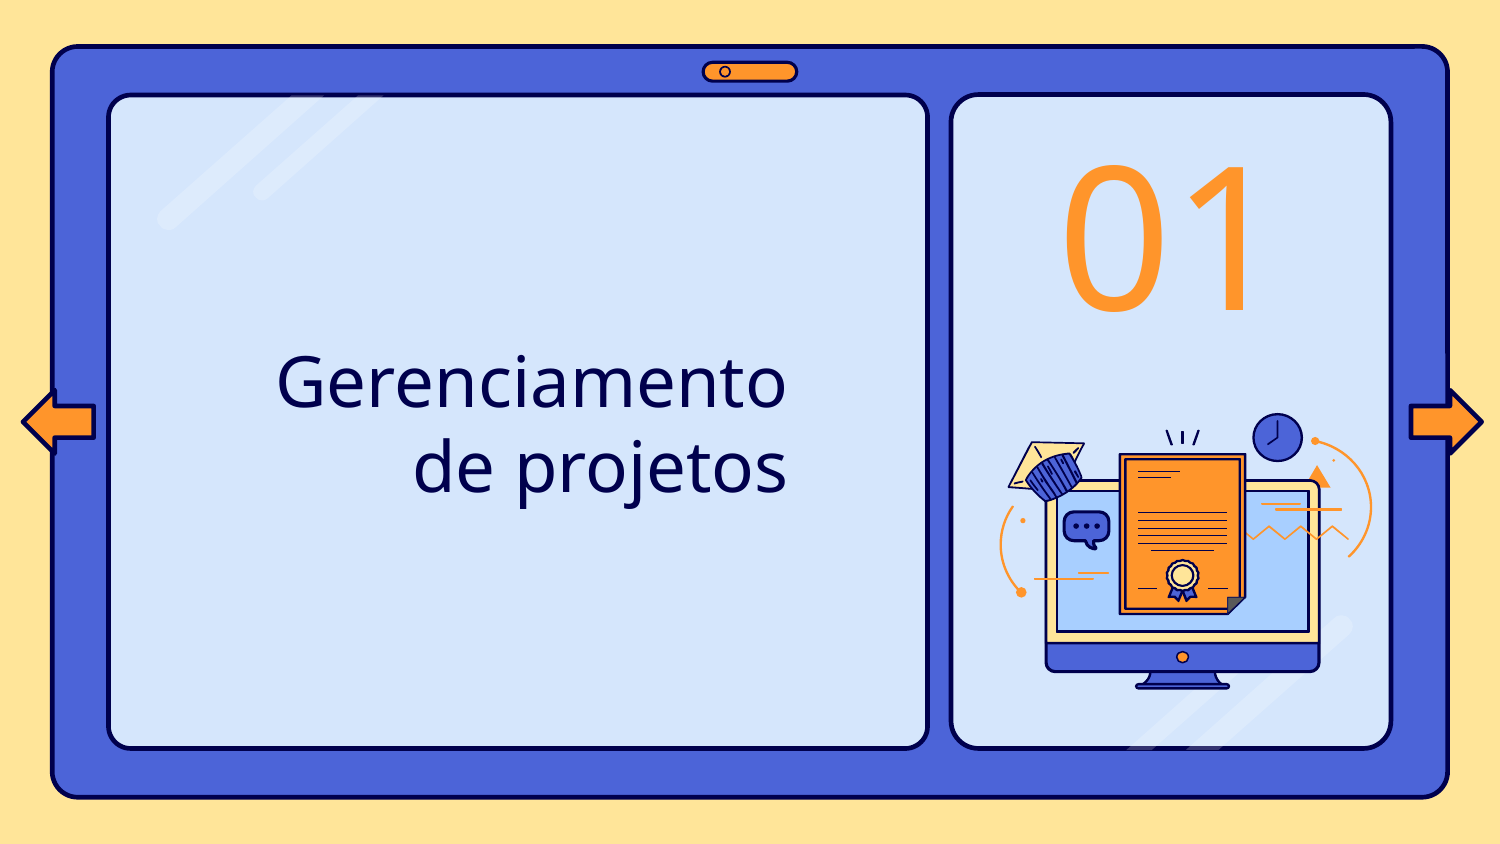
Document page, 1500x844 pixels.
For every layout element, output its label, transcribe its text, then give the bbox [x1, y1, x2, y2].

title Gerenciamento de projetos [235, 316, 789, 528]
text_box [1410, 390, 1482, 454]
text_box [22, 390, 94, 454]
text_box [1000, 413, 1372, 690]
title 01 [1015, 125, 1330, 336]
